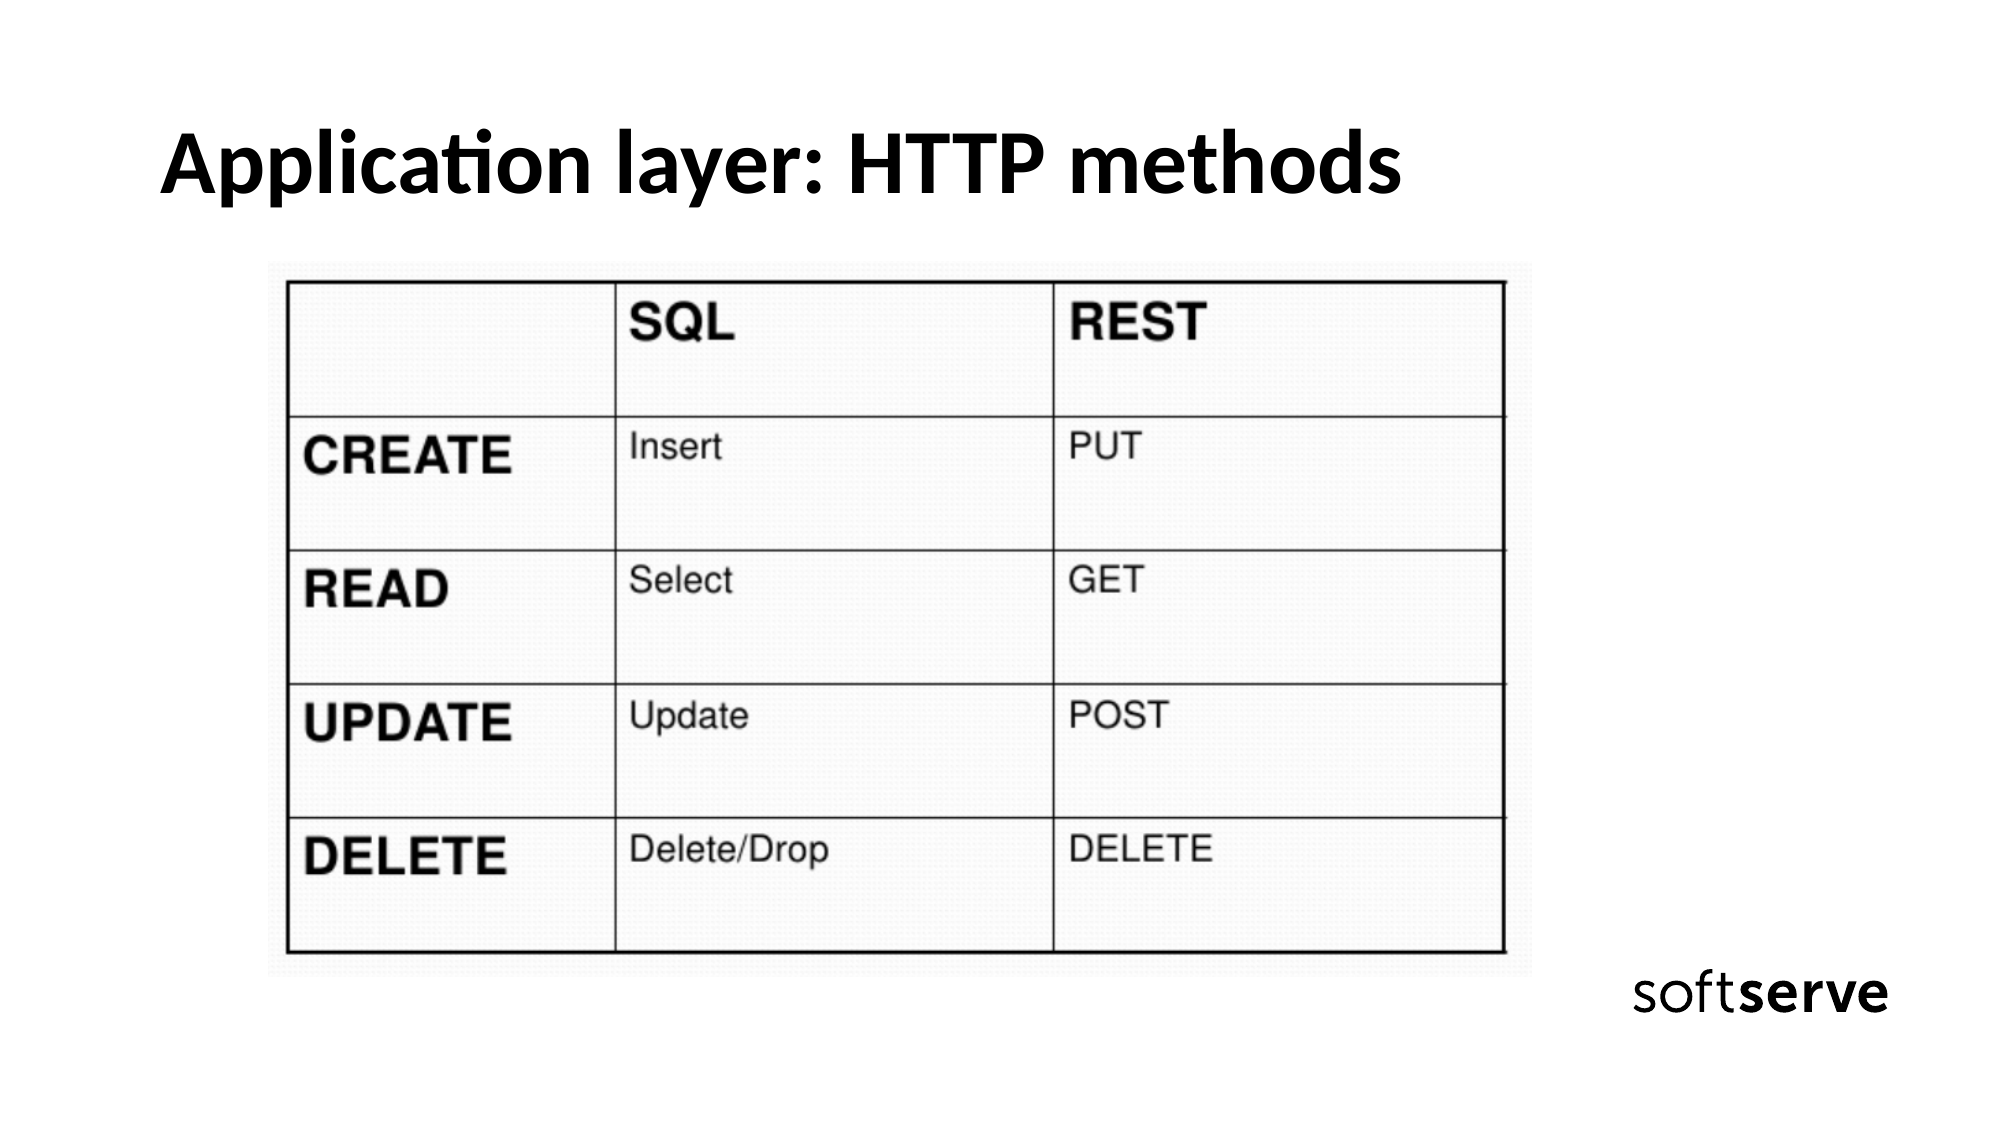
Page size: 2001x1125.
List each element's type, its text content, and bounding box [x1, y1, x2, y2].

text_box Application layer: HTTP methods [145, 94, 1866, 220]
picture [268, 261, 1532, 977]
